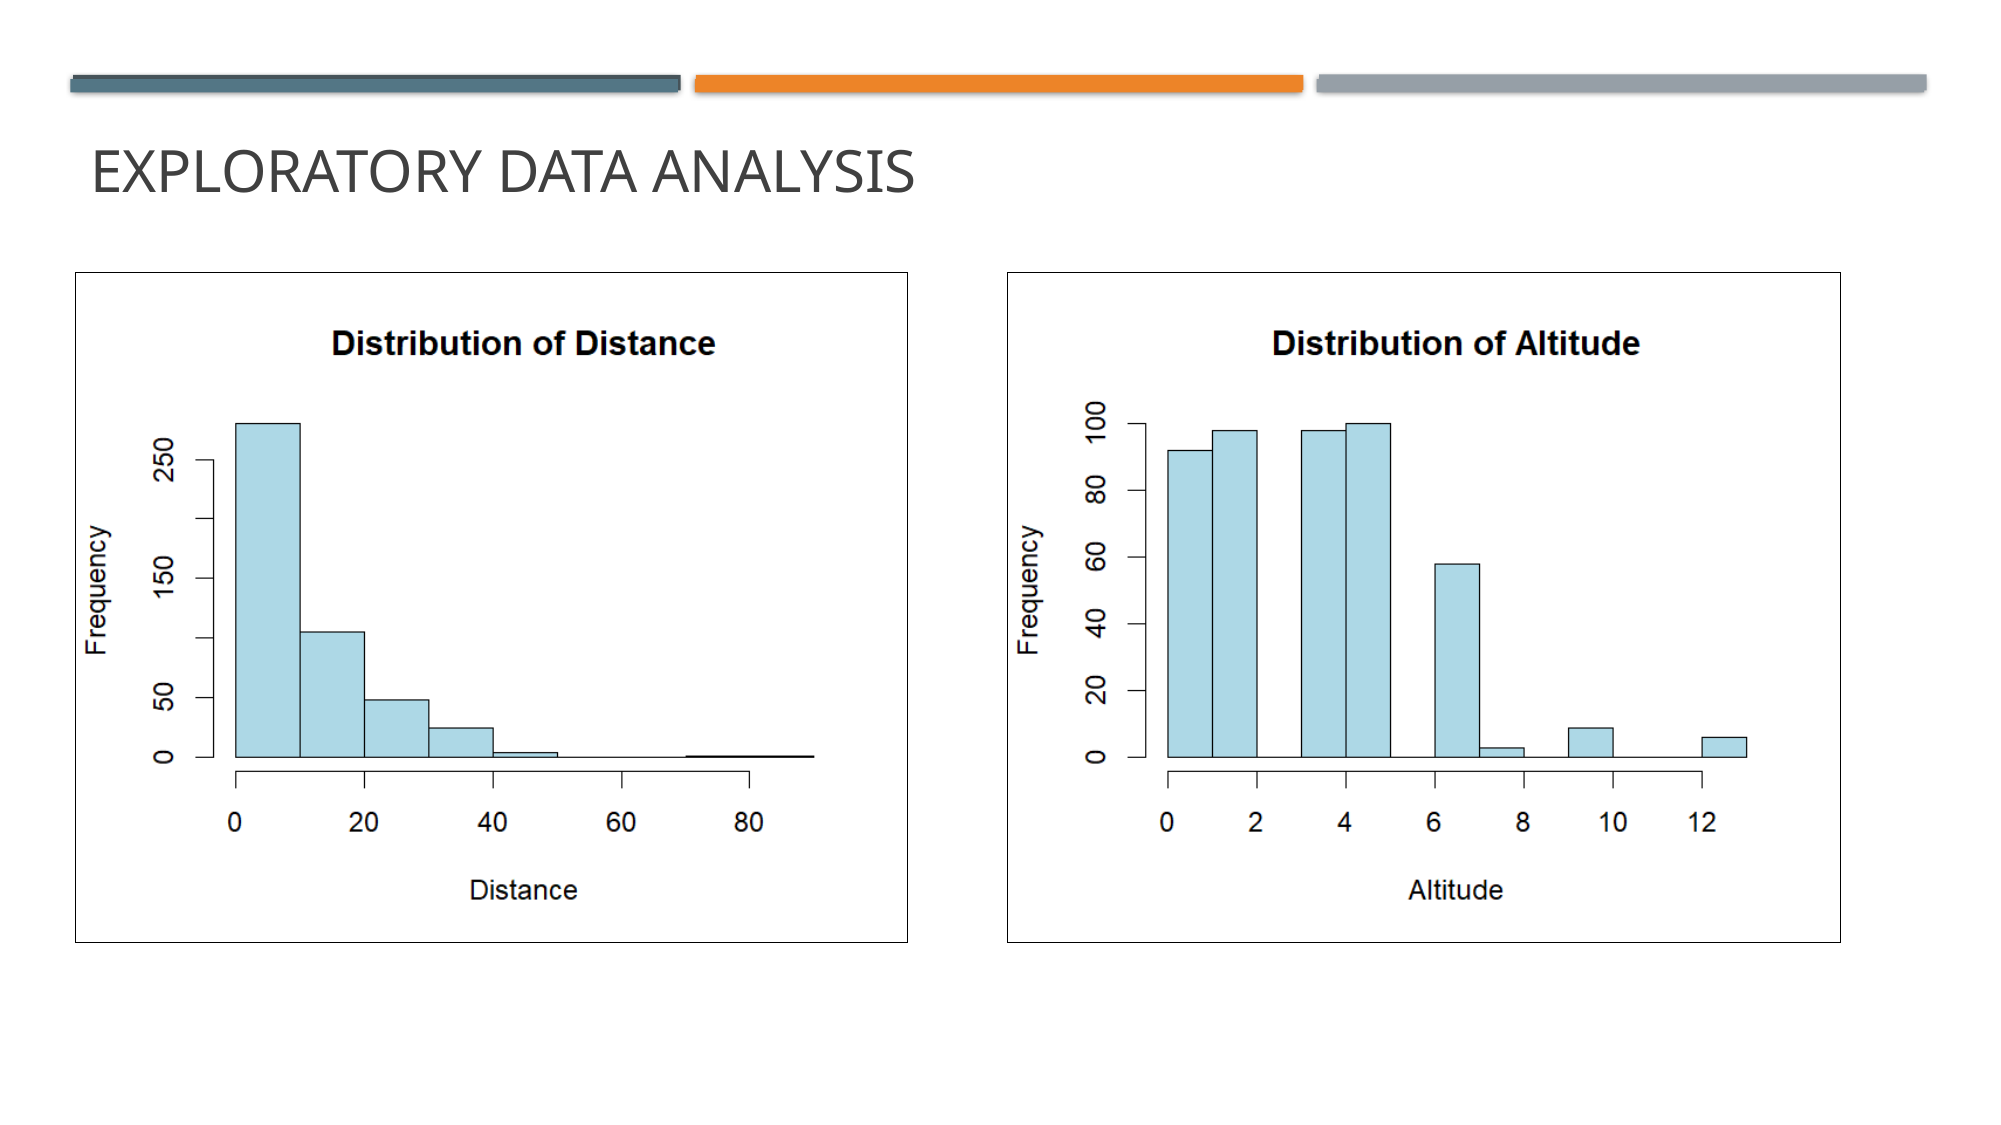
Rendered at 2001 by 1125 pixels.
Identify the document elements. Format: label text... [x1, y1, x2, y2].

picture [1006, 272, 1841, 944]
picture [74, 272, 909, 944]
title Exploratory data Analysis [75, 113, 1924, 212]
